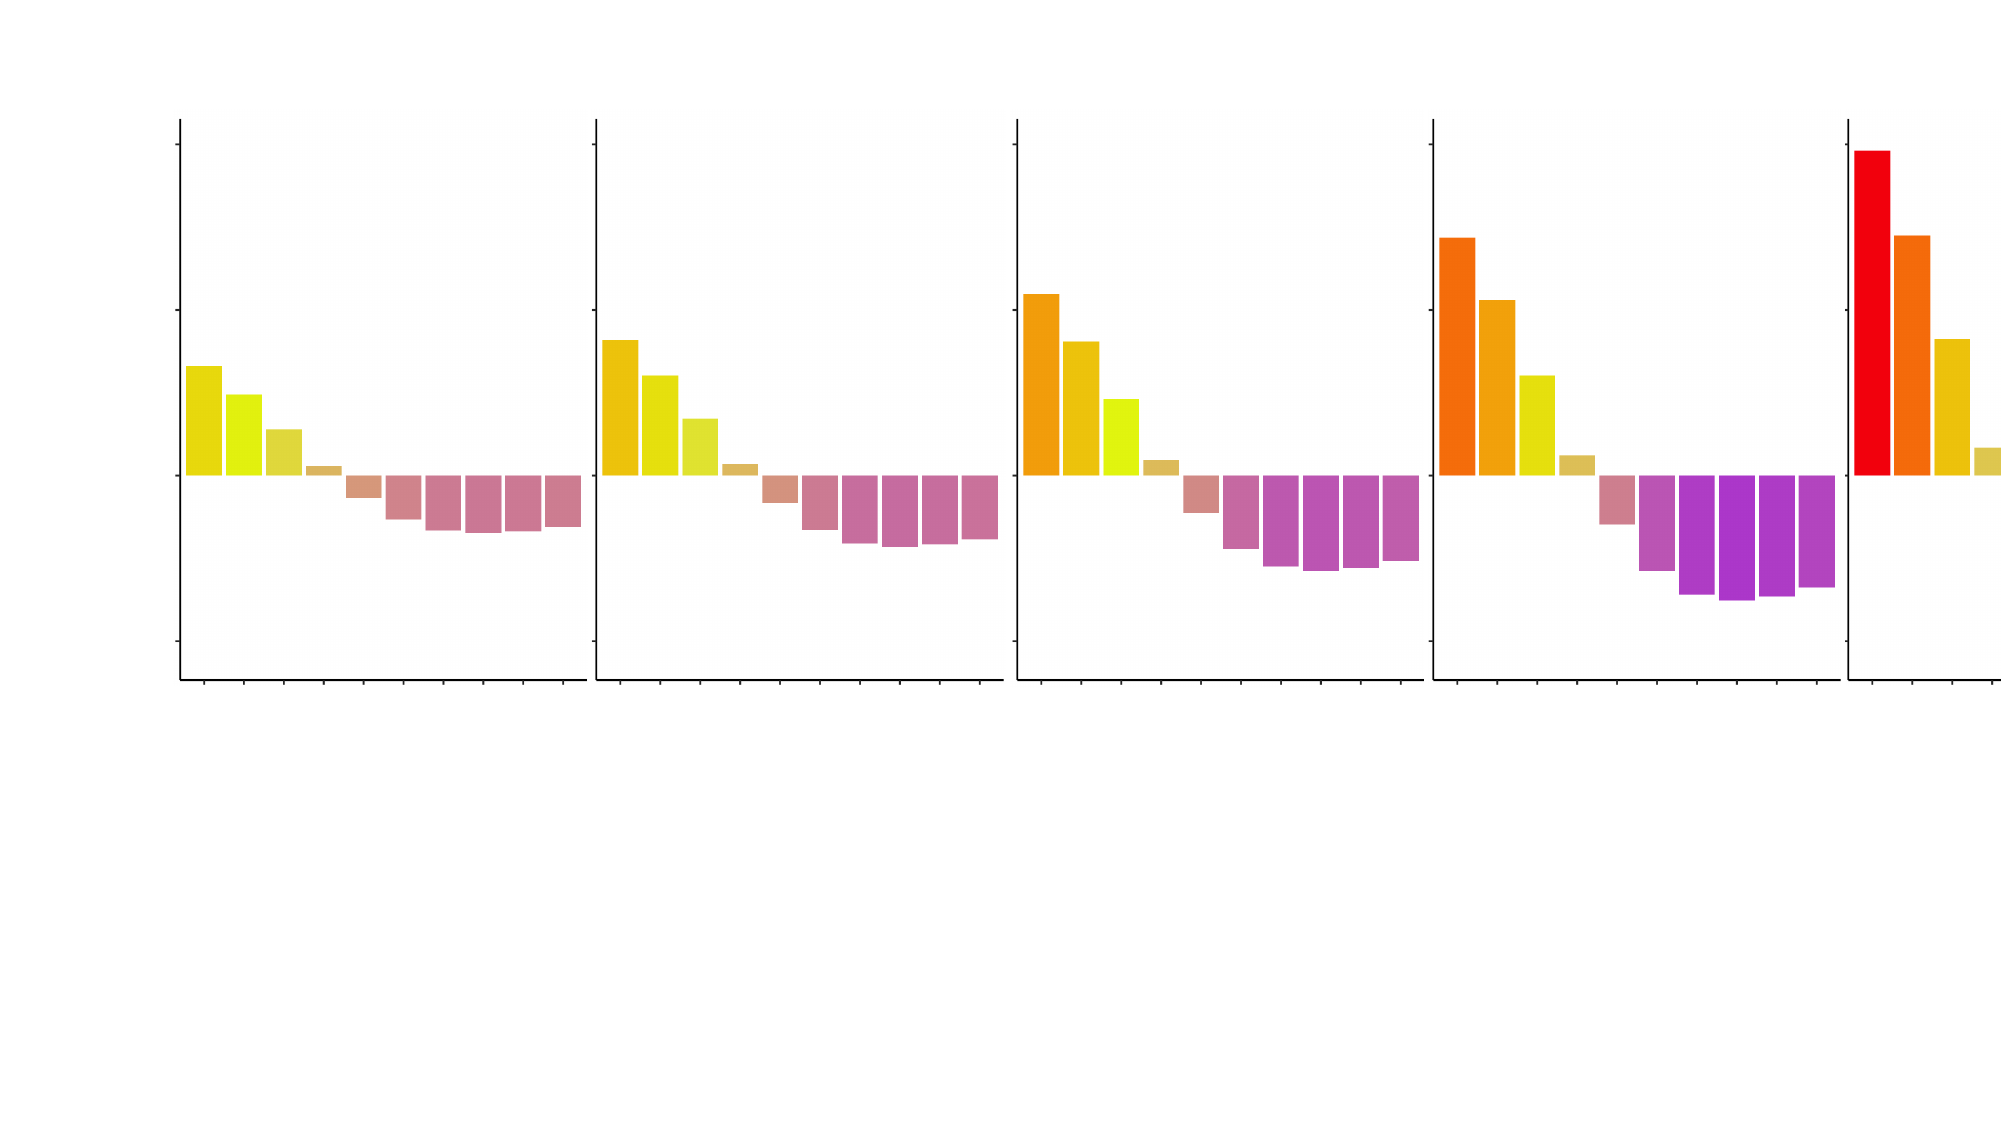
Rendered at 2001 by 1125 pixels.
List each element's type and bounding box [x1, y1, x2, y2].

text_box [173, 109, 2000, 688]
